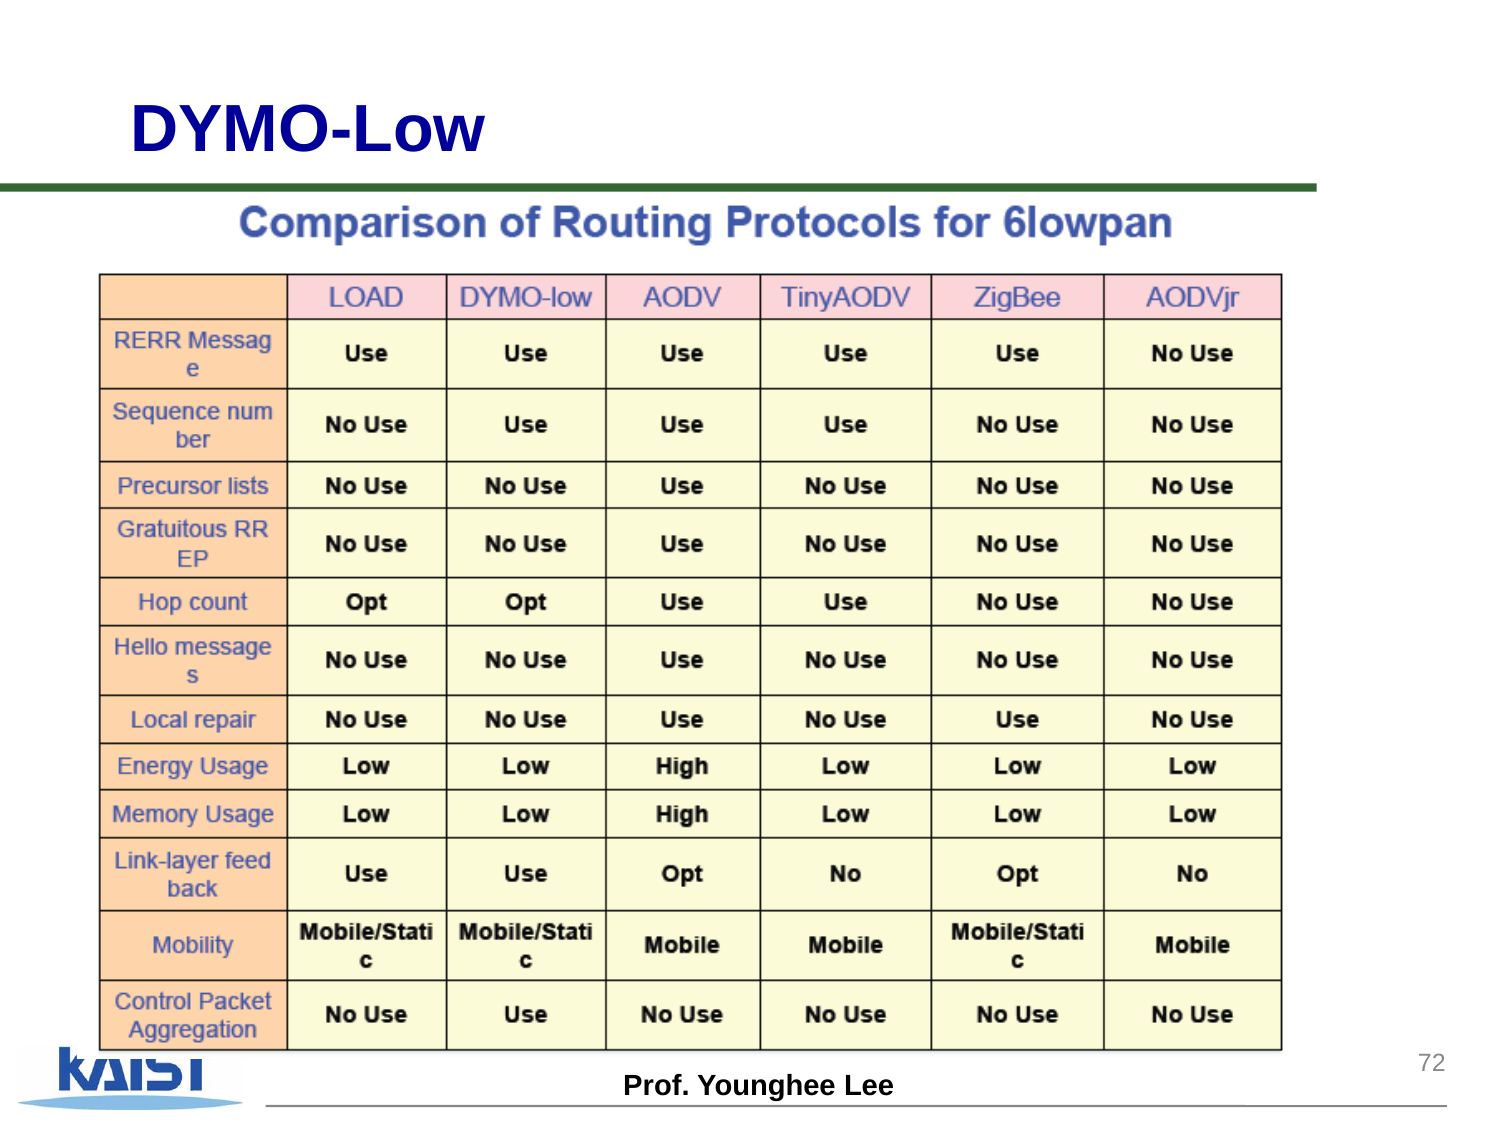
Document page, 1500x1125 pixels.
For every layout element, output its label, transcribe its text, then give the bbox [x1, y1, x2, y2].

slide_number 72 [1148, 1023, 1461, 1099]
picture [17, 1046, 243, 1110]
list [76, 196, 1294, 1060]
title DYMO-Low [115, 65, 1338, 172]
